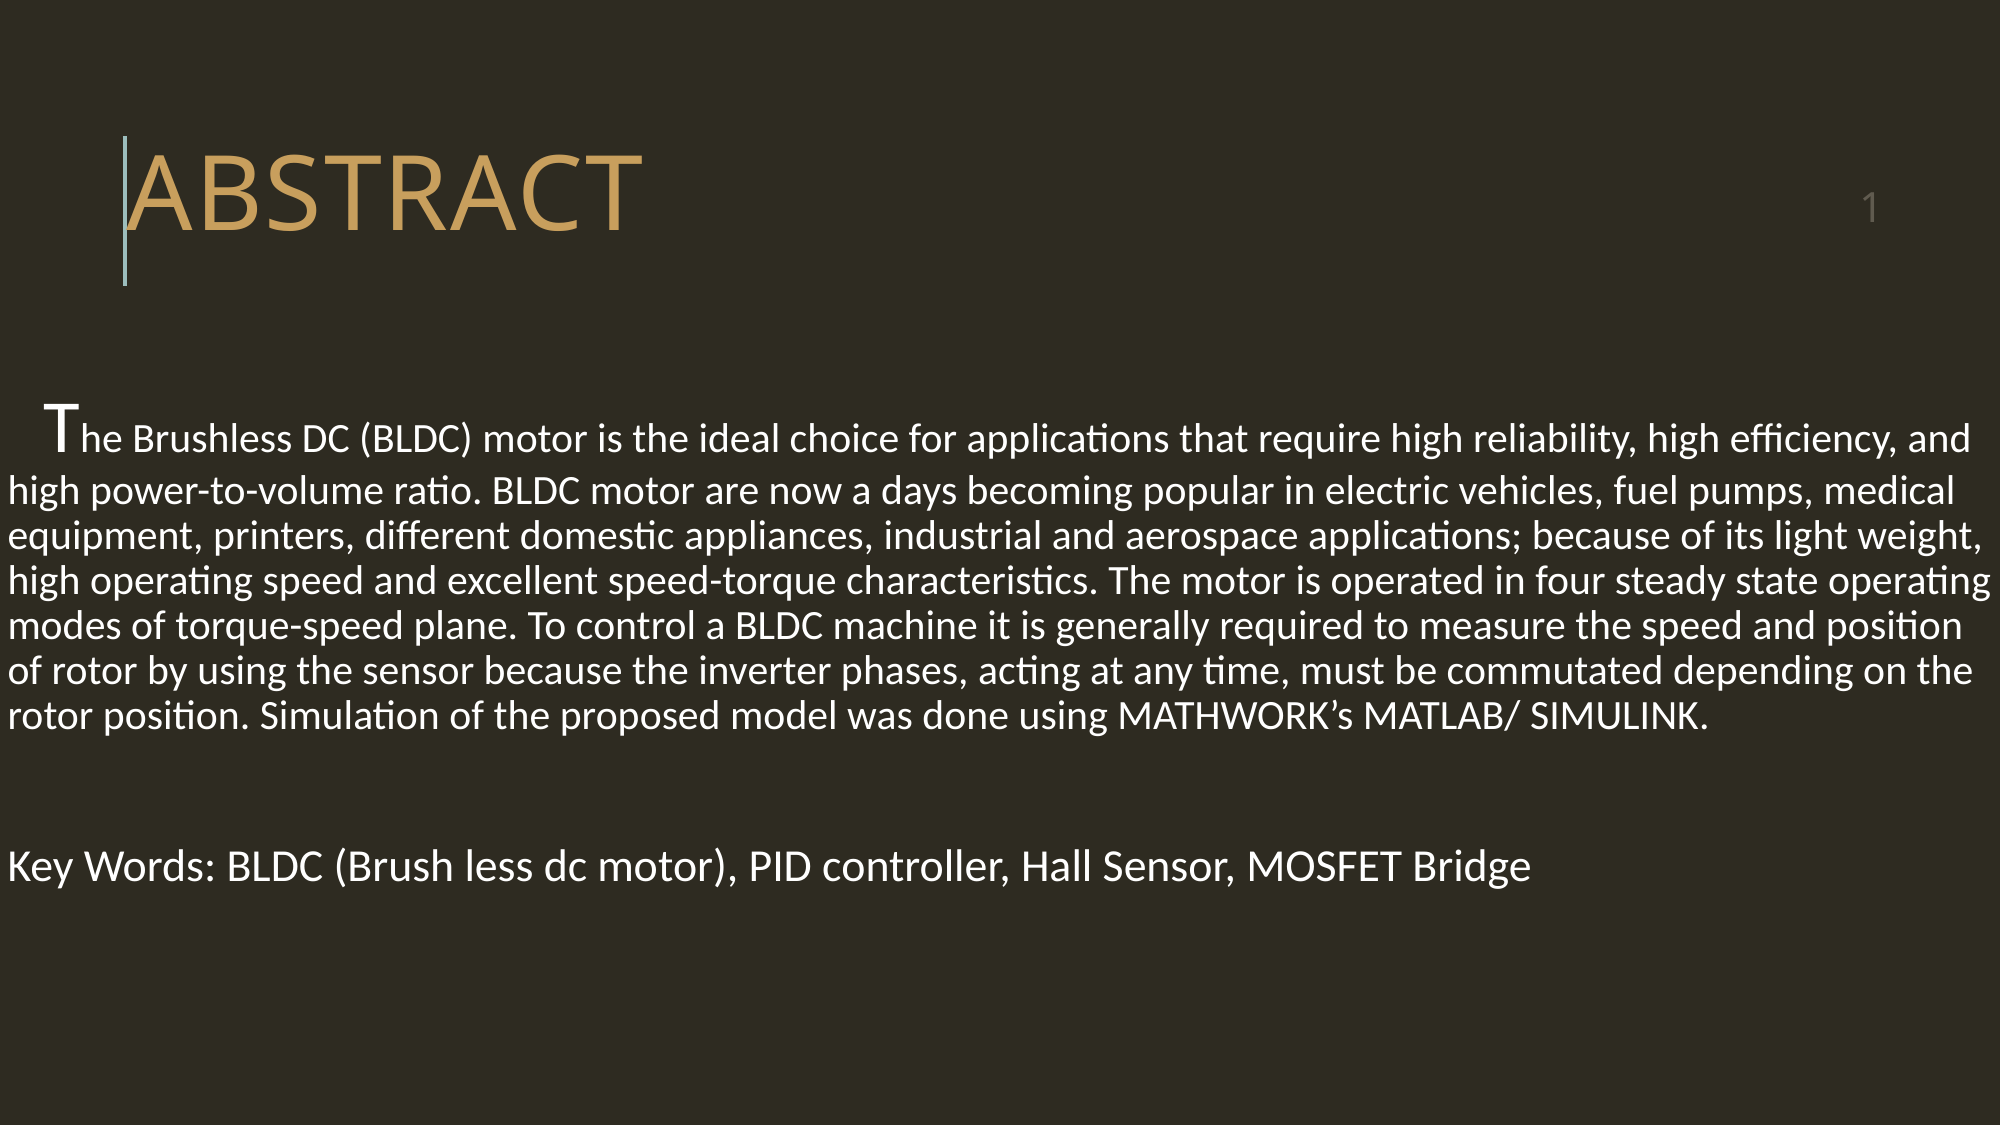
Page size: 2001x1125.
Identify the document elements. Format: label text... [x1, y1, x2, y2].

list The Brushless DC (BLDC) motor is the ideal choice for applications that require high reliability, high efficiency, and high power-to-volume ratio. BLDC motor are now a days becoming popular in electric vehicles, fuel pumps, medical equipment, printers, different domestic appliances, industrial and aerospace applications; because of its light weight, high operating speed and excellent speed-torque characteristics. The motor is operated in four steady state operating modes of torque-speed plane. To control a BLDC machine it is generally required to measure the speed and position of rotor by using the sensor because the inverter phases, acting at any time, must be commutated depending on the rotor position. Simulation of the proposed model was done using MATHWORK’s MATLAB/ SIMULINK. Key Words: BLDC (Brush less dc motor), PID controller, Hall Sensor, MOSFET Bridge [0, 380, 2000, 1125]
text_box 1 [1844, 173, 1889, 239]
title ABSTRACT [111, 123, 1689, 277]
